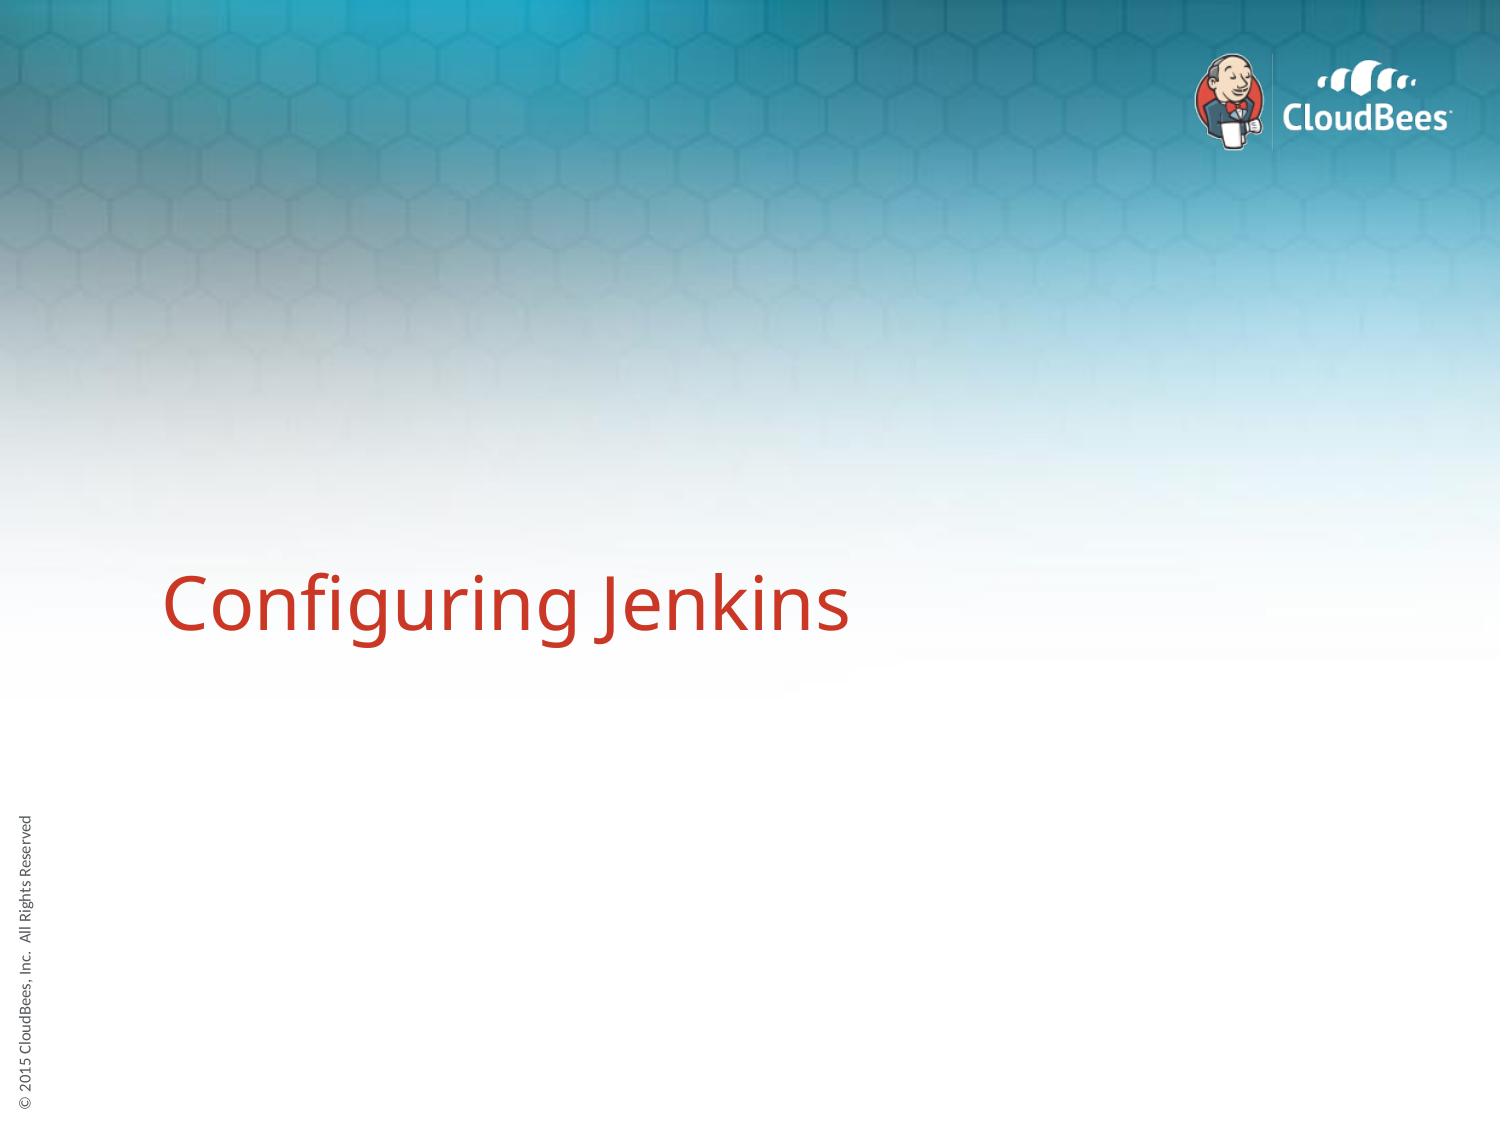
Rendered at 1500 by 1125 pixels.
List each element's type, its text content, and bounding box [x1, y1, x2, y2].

title Configuring Jenkins [146, 437, 1185, 661]
picture [0, 0, 1500, 1125]
